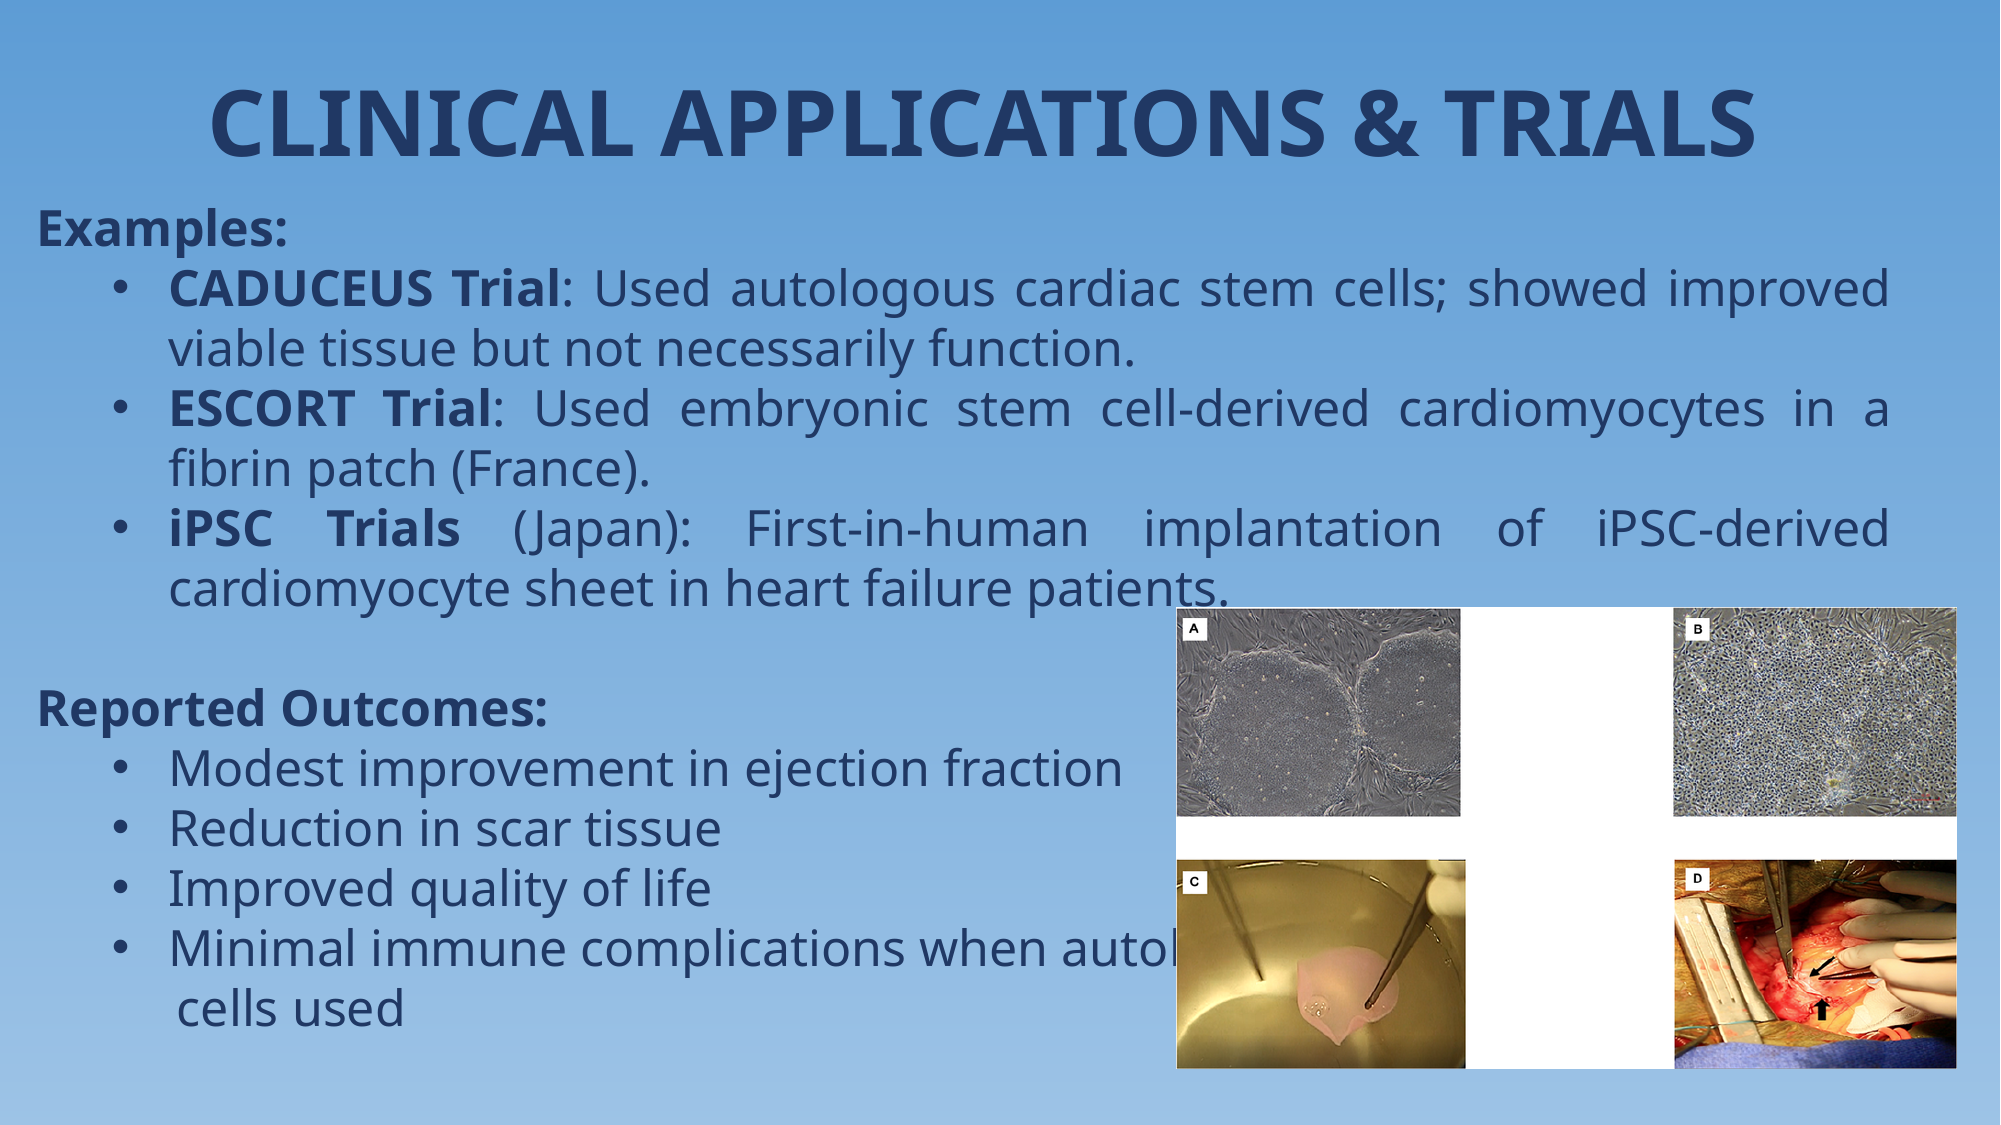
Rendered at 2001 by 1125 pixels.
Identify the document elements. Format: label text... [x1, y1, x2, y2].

text_box Examples: CADUCEUS Trial: Used autologous cardiac stem cells; showed improved viable tissue but not necessarily function. ESCORT Trial: Used embryonic stem cell-derived cardiomyocytes in a fibrin patch (France). iPSC Trials (Japan): First-in-human implantation of iPSC-derived cardiomyocyte sheet in heart failure patients. Reported Outcomes: Modest improvement in ejection fraction Reduction in scar tissue Improved quality of life Minimal immune complications when autologous cells used [21, 138, 1908, 1044]
text_box CLINICAL APPLICATIONS & TRIALS [192, 56, 1881, 182]
picture [1176, 607, 1957, 1069]
